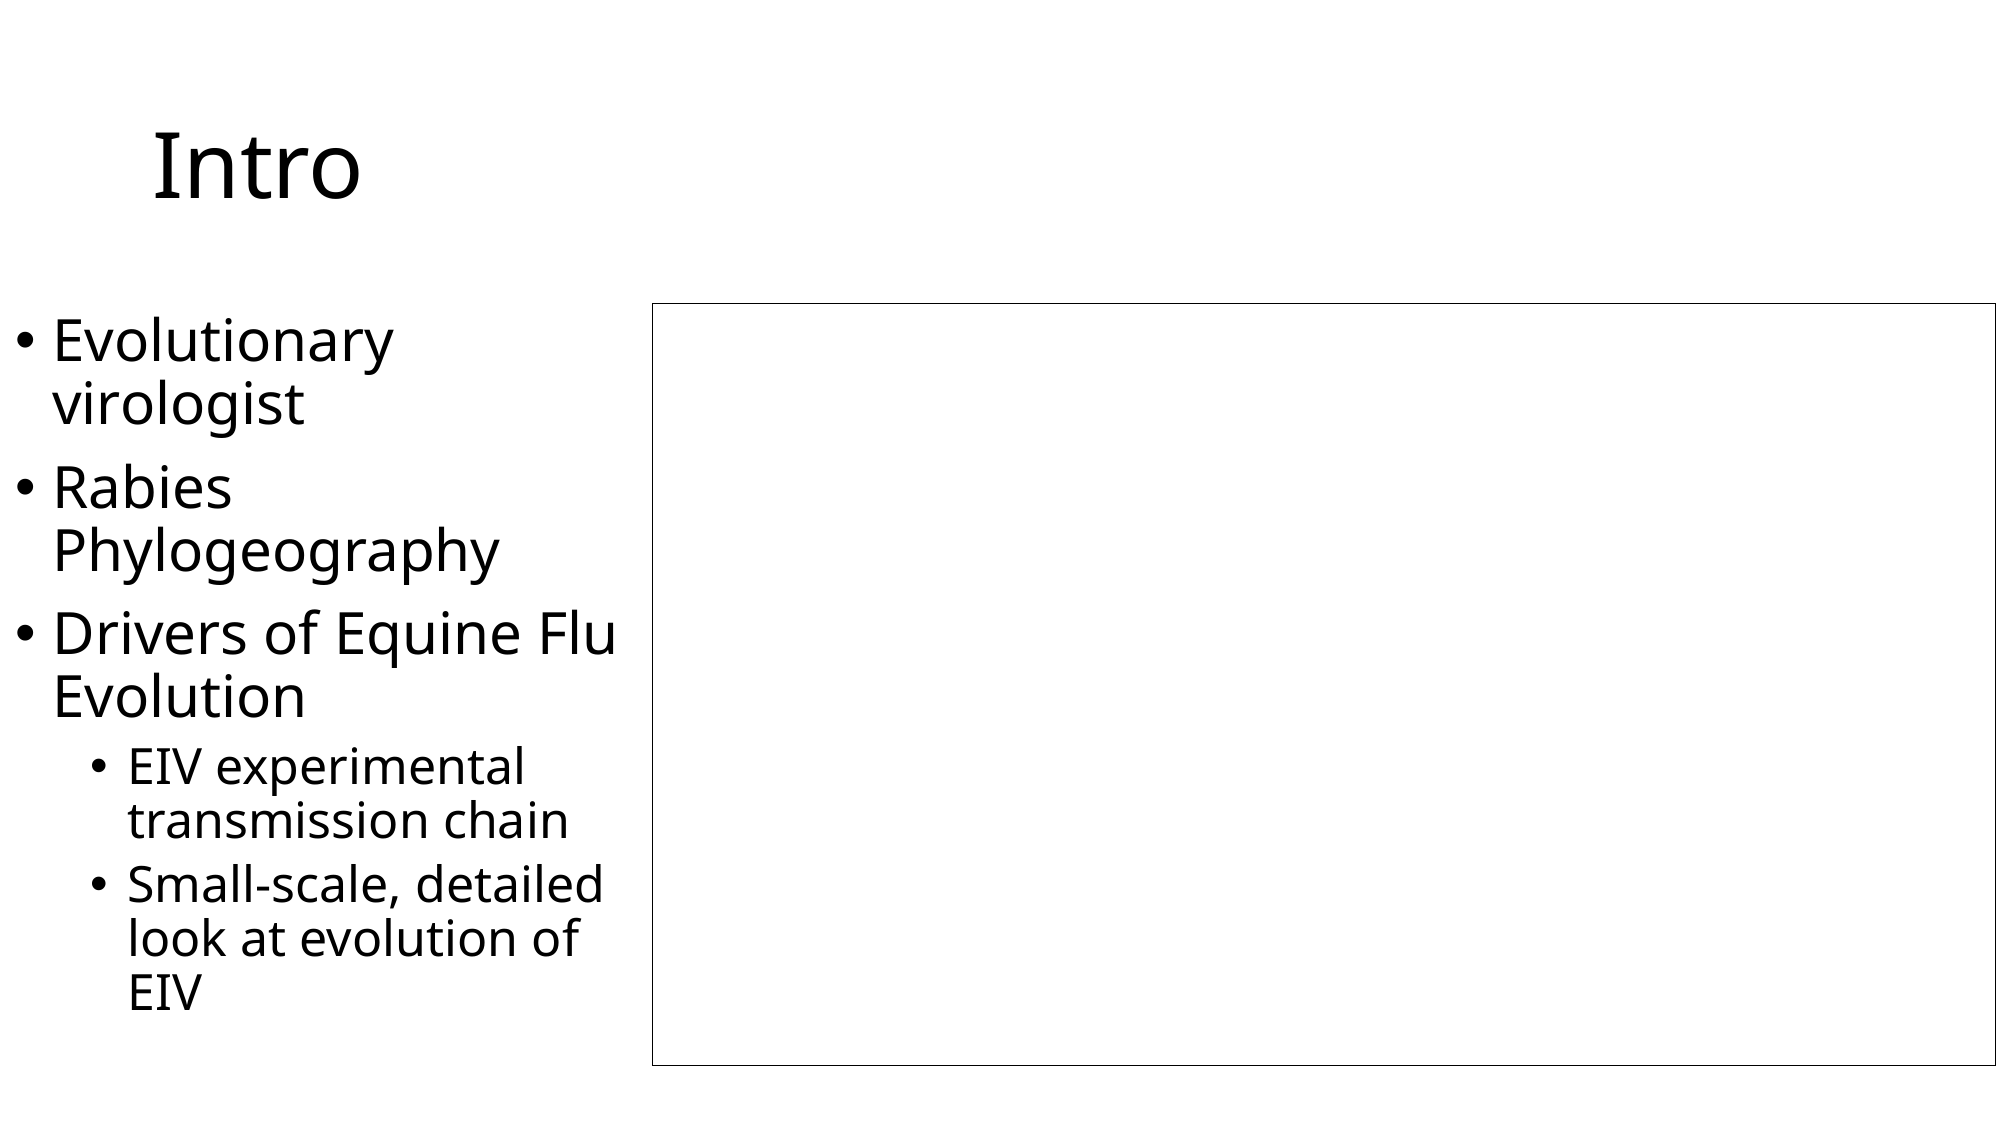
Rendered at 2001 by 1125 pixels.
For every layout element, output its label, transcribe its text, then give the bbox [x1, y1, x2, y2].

list Evolutionary virologist Rabies Phylogeography Drivers of Equine Flu Evolution EIV experimental transmission chain Small-scale, detailed look at evolution of EIV [0, 303, 652, 1018]
picture [652, 303, 1997, 1066]
title Intro [137, 59, 1863, 278]
